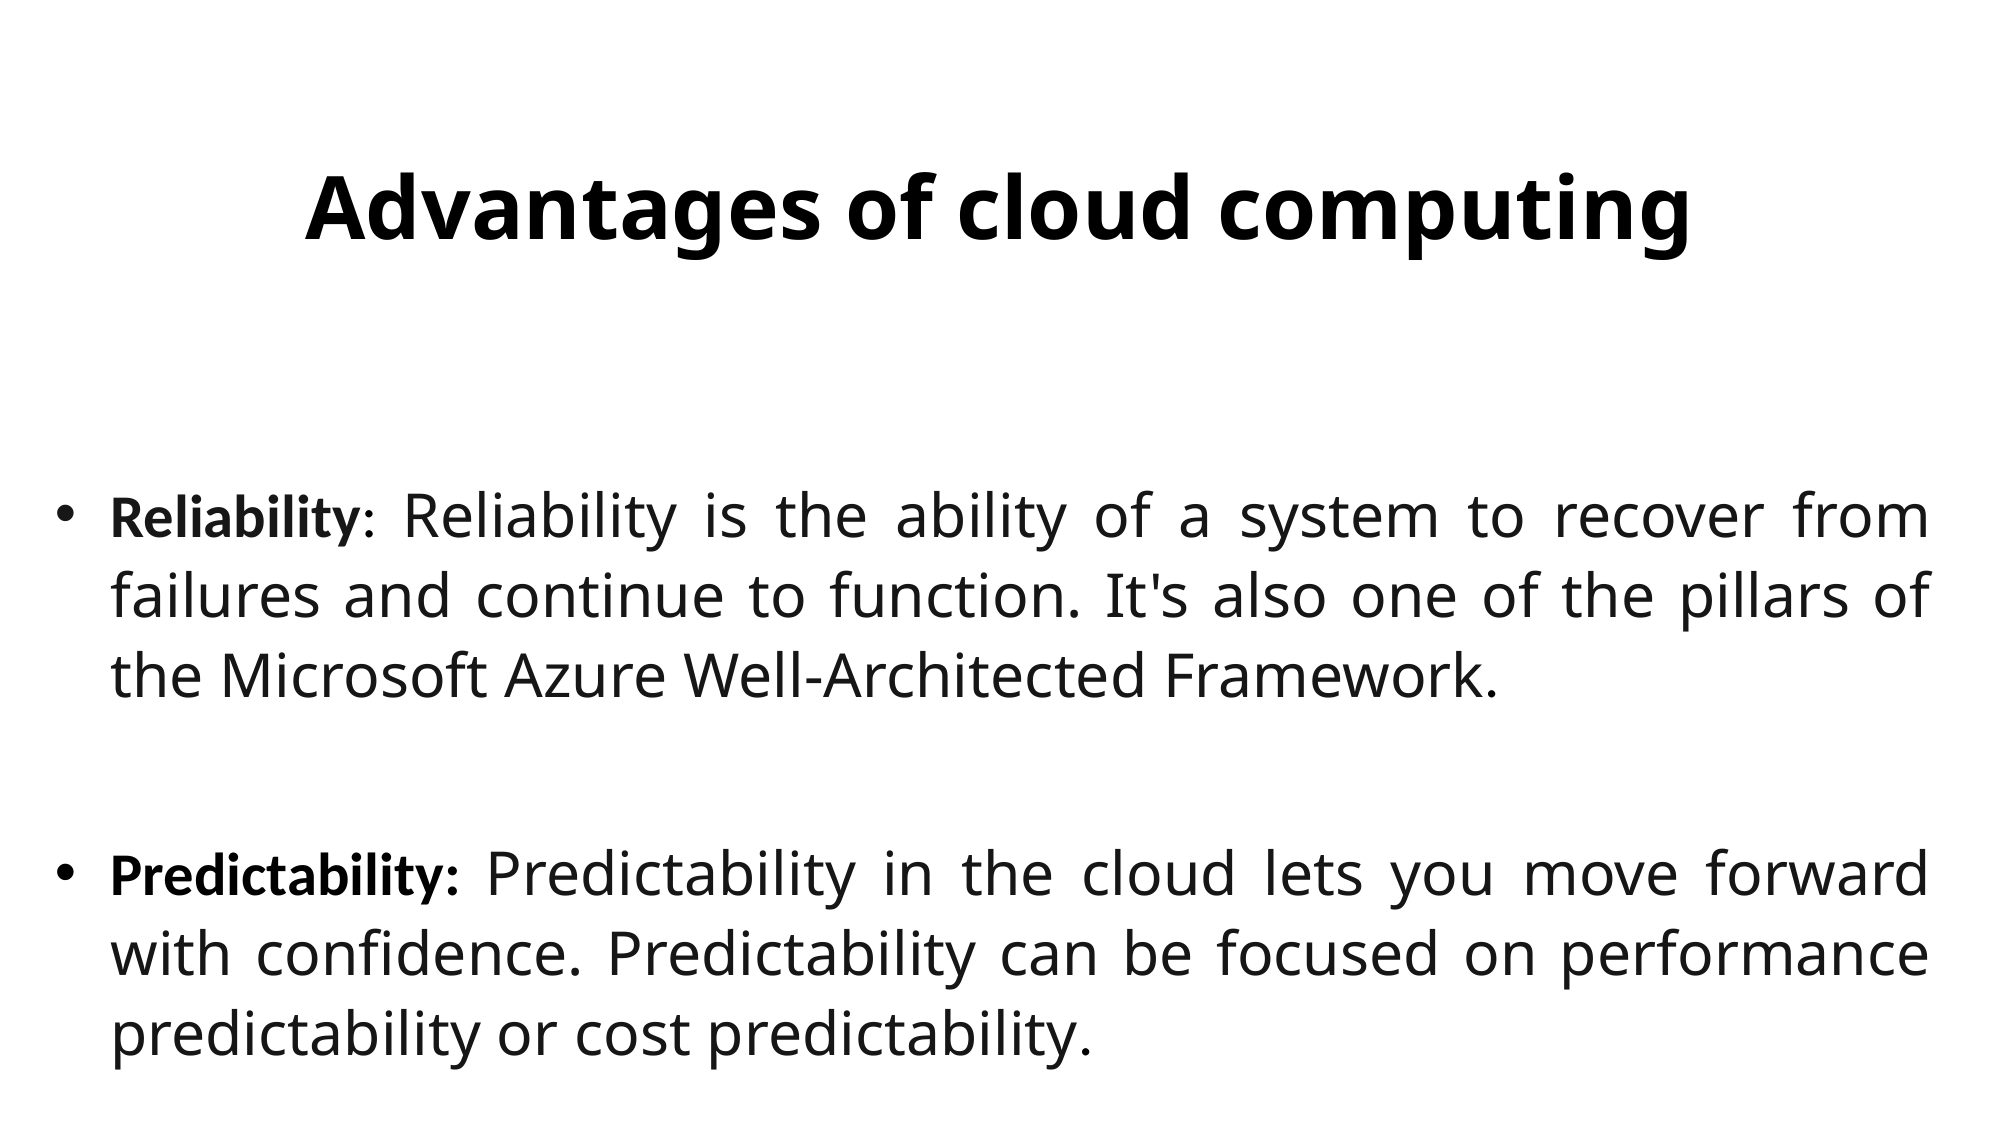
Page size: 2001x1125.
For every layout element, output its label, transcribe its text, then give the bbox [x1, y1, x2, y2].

title Advantages of cloud computing [249, 80, 1750, 266]
subtitle Reliability: Reliability is the ability of a system to recover from failures and continue to function. It's also one of the pillars of the Microsoft Azure Well-Architected Framework. Predictability: Predictability in the cloud lets you move forward with confidence. Predictability can be focused on performance predictability or cost predictability. [40, 369, 1947, 1076]
